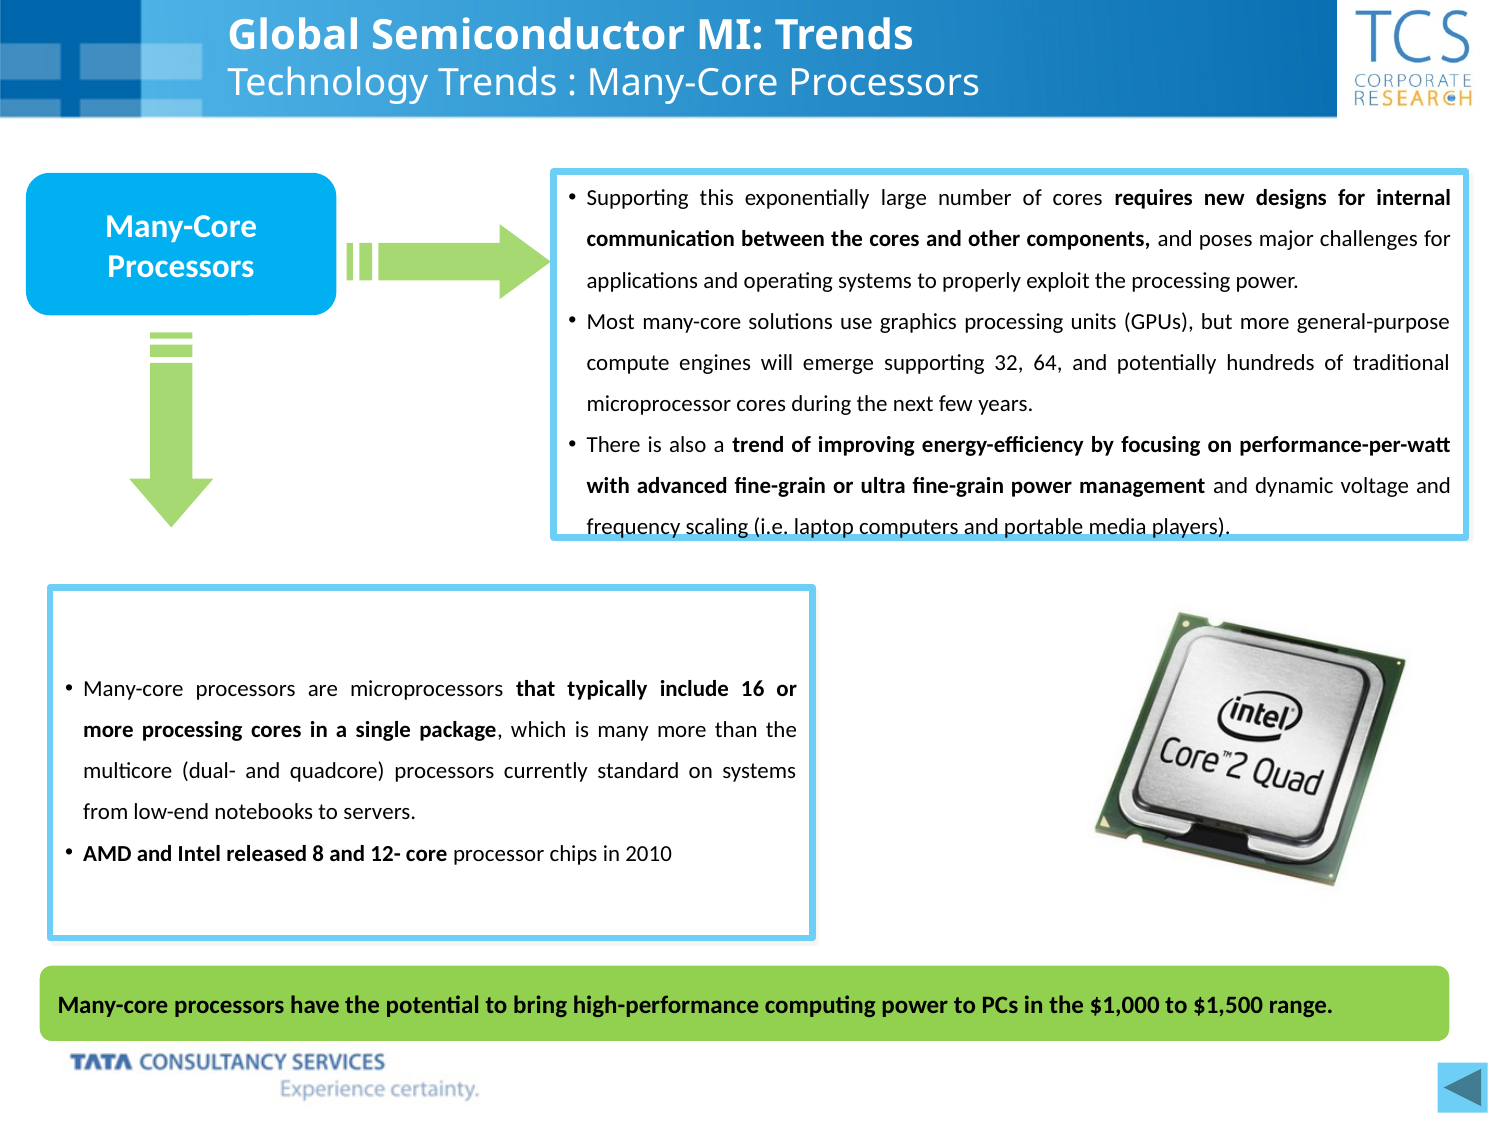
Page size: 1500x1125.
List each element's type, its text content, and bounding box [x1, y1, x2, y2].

text_box Many-core processors are microprocessors that typically include 16 or more processing cores in a single package, which is many more than the multicore (dual- and quadcore) processors currently standard on systems from low-end notebooks to servers. AMD and Intel released 8 and 12- core processor chips in 2010 [49, 587, 813, 939]
text_box [346, 242, 353, 281]
list Supporting this exponentially large number of cores requires new designs for internal communication between the cores and other components, and poses major challenges for applications and operating systems to properly exploit the processing power. Most many-core solutions use graphics processing units (GPUs), but more general-purpose compute engines will emerge supporting 32, 64, and potentially hundreds of traditional microprocessor cores during the next few years. There is also a trend of improving energy-efficiency by focusing on performance-per-watt with advanced fine-grain or ultra fine-grain power management and dynamic voltage and frequency scaling (i.e. laptop computers and portable media players). [553, 171, 1467, 538]
picture [0, 0, 1500, 1124]
text_box [1437, 1062, 1488, 1113]
text_box [150, 344, 193, 357]
text_box Many-Core Processors [25, 172, 337, 316]
text_box [359, 242, 373, 281]
text_box Many-core processors have the potential to bring high-performance computing power to PCs in the $1,000 to $1,500 range. [38, 964, 1451, 1042]
text_box [378, 224, 551, 300]
text_box [129, 362, 214, 528]
text_box [150, 332, 193, 339]
text_box Global Semiconductor MI: Trends Technology Trends : Many-Core Processors [212, 0, 1363, 125]
